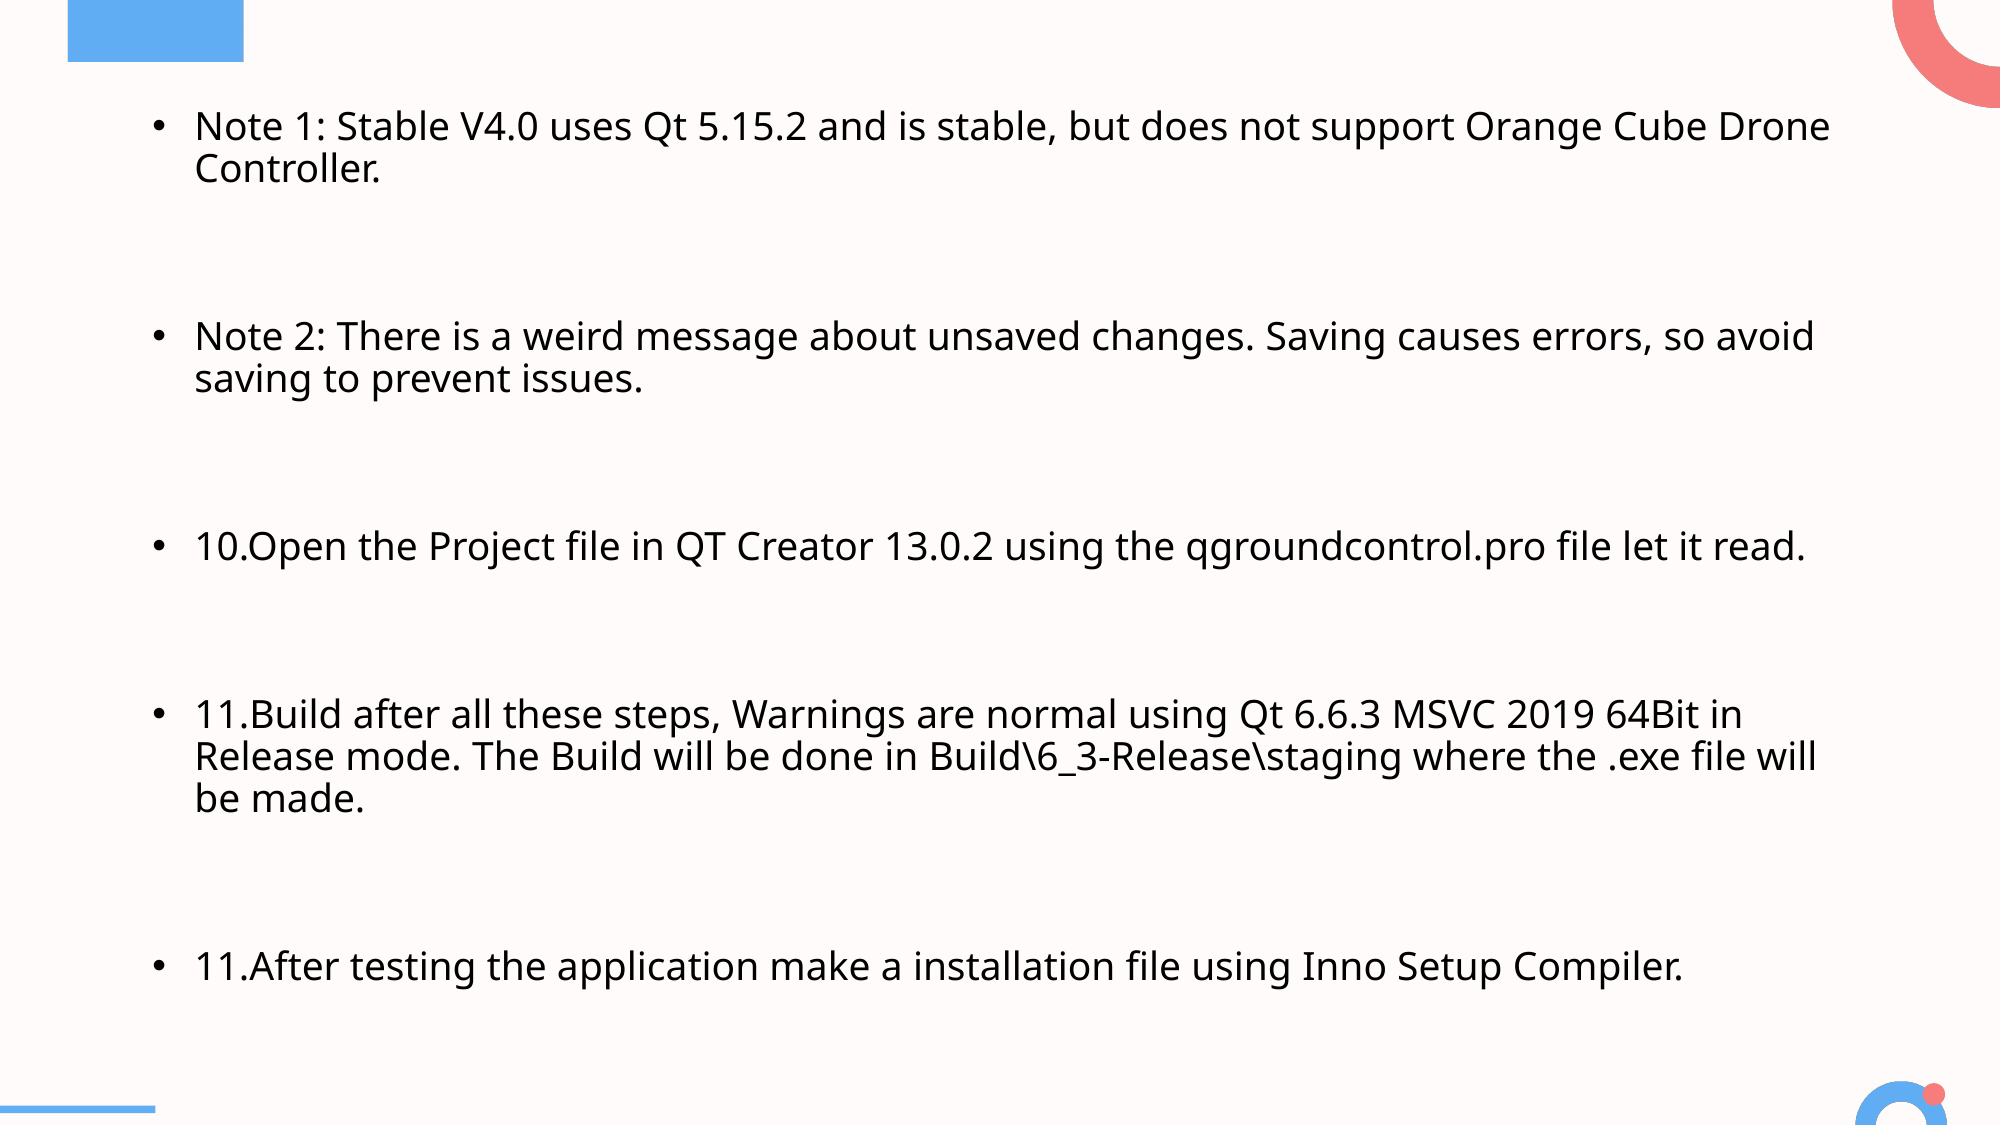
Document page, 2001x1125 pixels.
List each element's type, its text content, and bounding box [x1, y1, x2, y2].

picture [67, 0, 244, 62]
picture [1893, 0, 2000, 108]
list Note 1: Stable V4.0 uses Qt 5.15.2 and is stable, but does not support Orange Cube Drone Controller. Note 2: There is a weird message about unsaved changes. Saving causes errors, so avoid saving to prevent issues. 10.Open the Project file in QT Creator 13.0.2 using the qgroundcontrol.pro file let it read. 11.Build after all these steps, Warnings are normal using Qt 6.6.3 MSVC 2019 64Bit in Release mode. The Build will be done in Build\6_3-Release\staging where the .exe file will be made. 11.After testing the application make a installation file using Inno Setup Compiler. [137, 99, 1863, 1014]
picture [1856, 1082, 1947, 1125]
